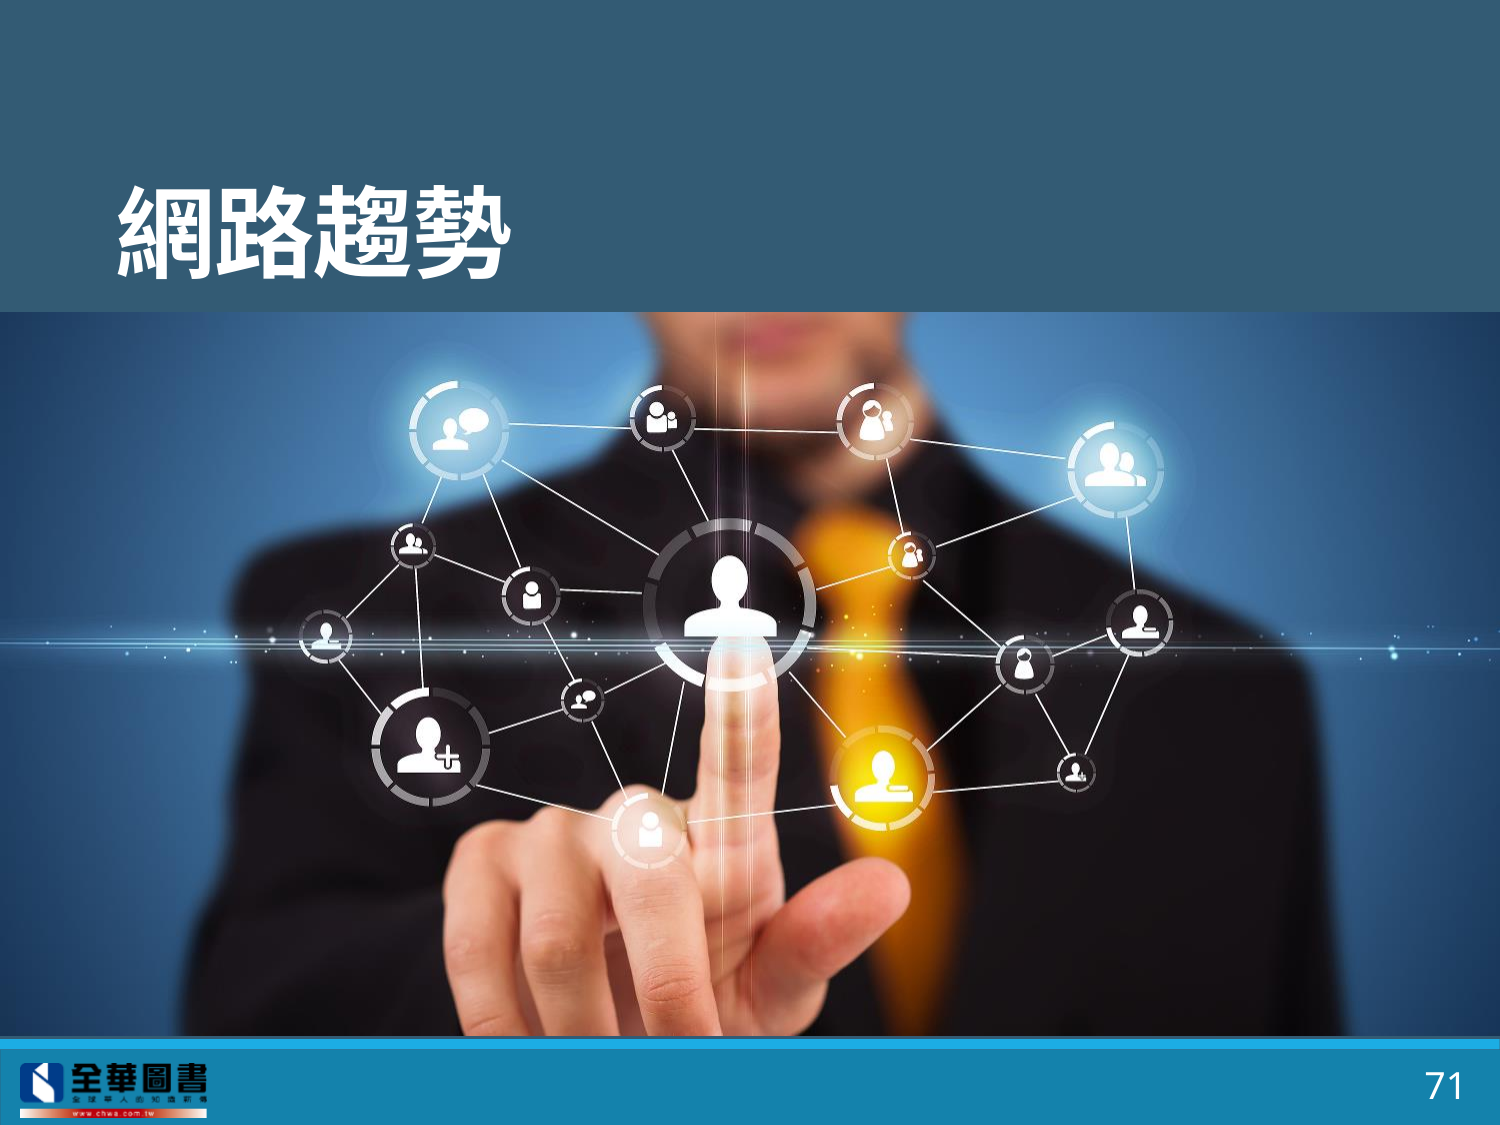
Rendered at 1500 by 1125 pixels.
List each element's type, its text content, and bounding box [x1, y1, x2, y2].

slide_number 71 [1320, 1057, 1483, 1118]
title 網路趨勢 [100, 47, 1447, 299]
picture [20, 1063, 207, 1118]
picture [0, 312, 1500, 1036]
